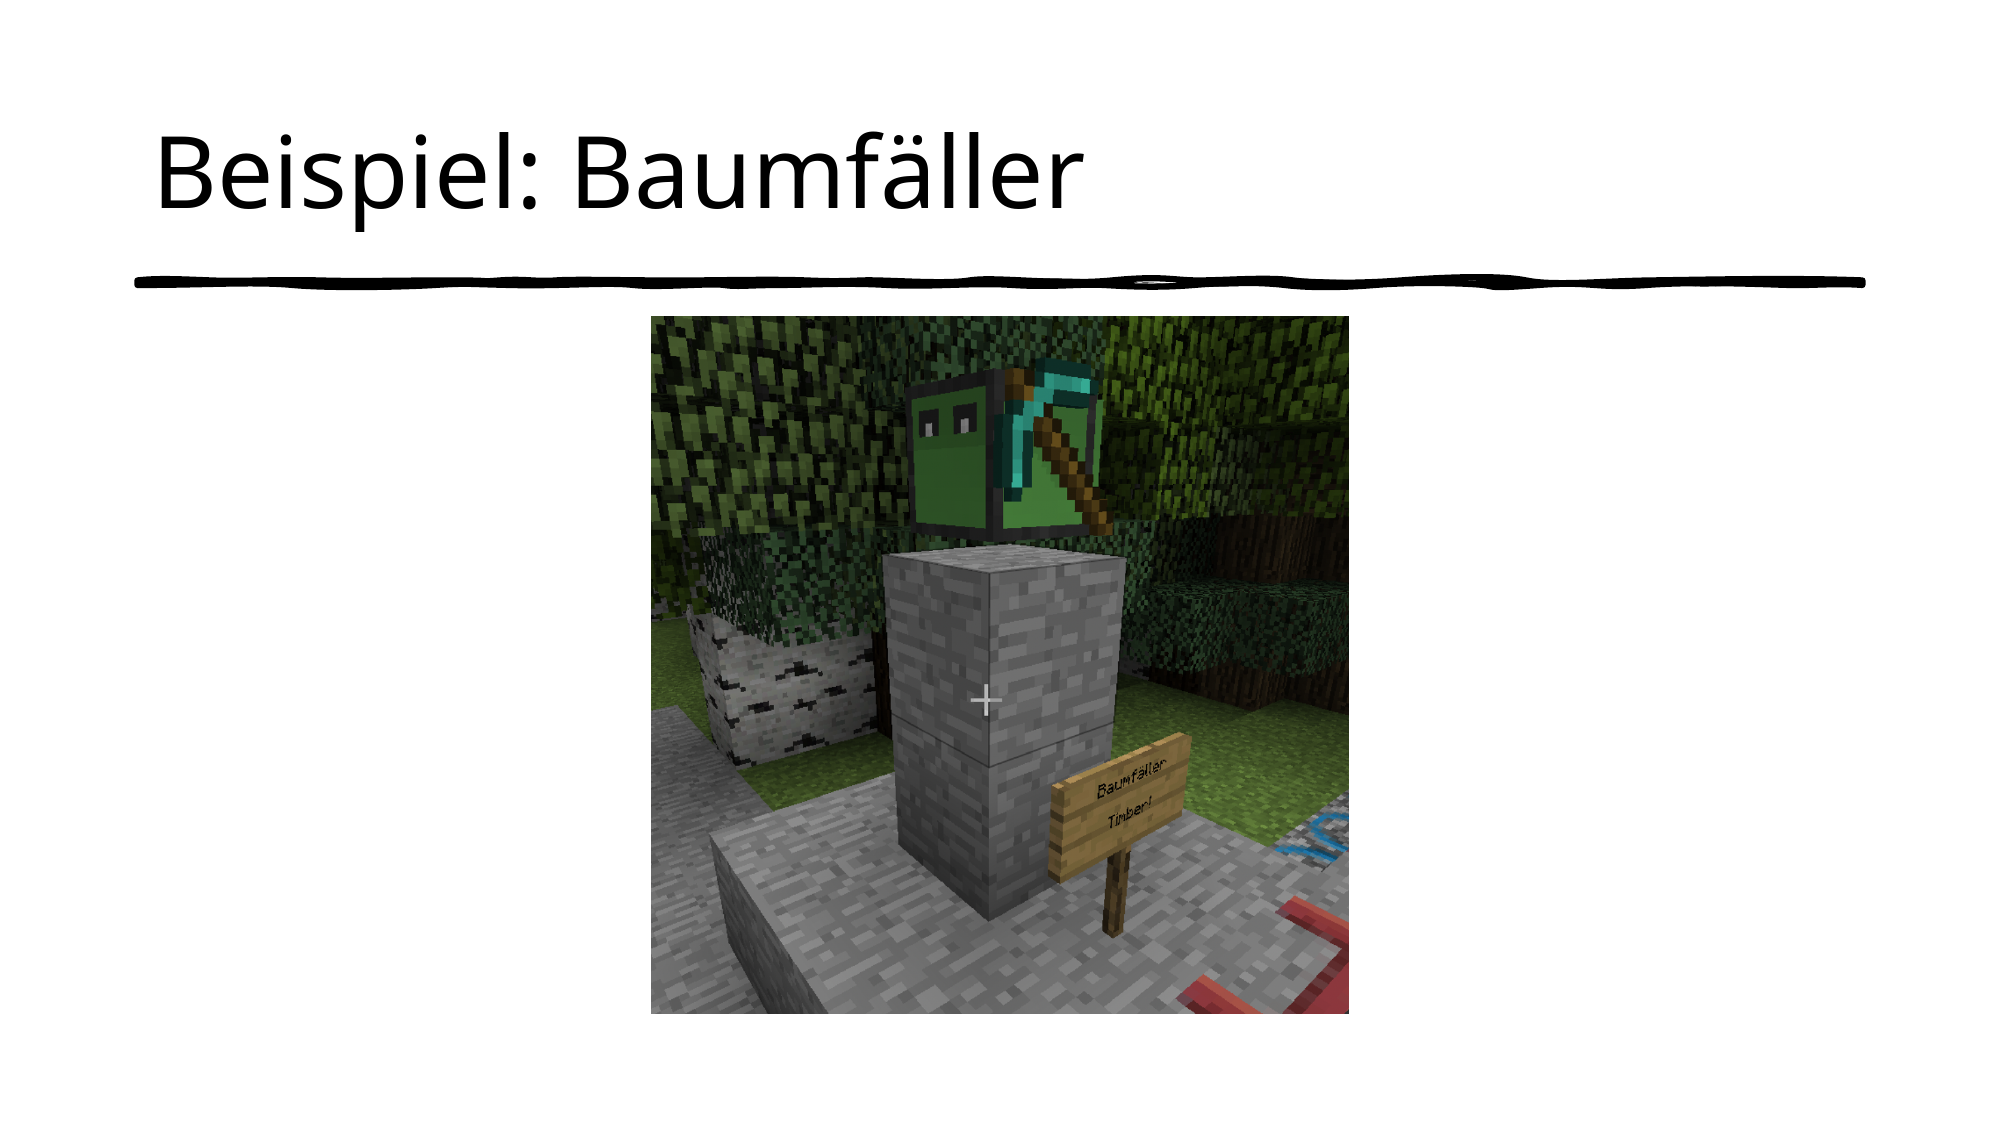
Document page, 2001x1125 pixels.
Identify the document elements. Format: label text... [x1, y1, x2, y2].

title Beispiel: Baumfäller [137, 59, 1863, 278]
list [651, 316, 1349, 1015]
